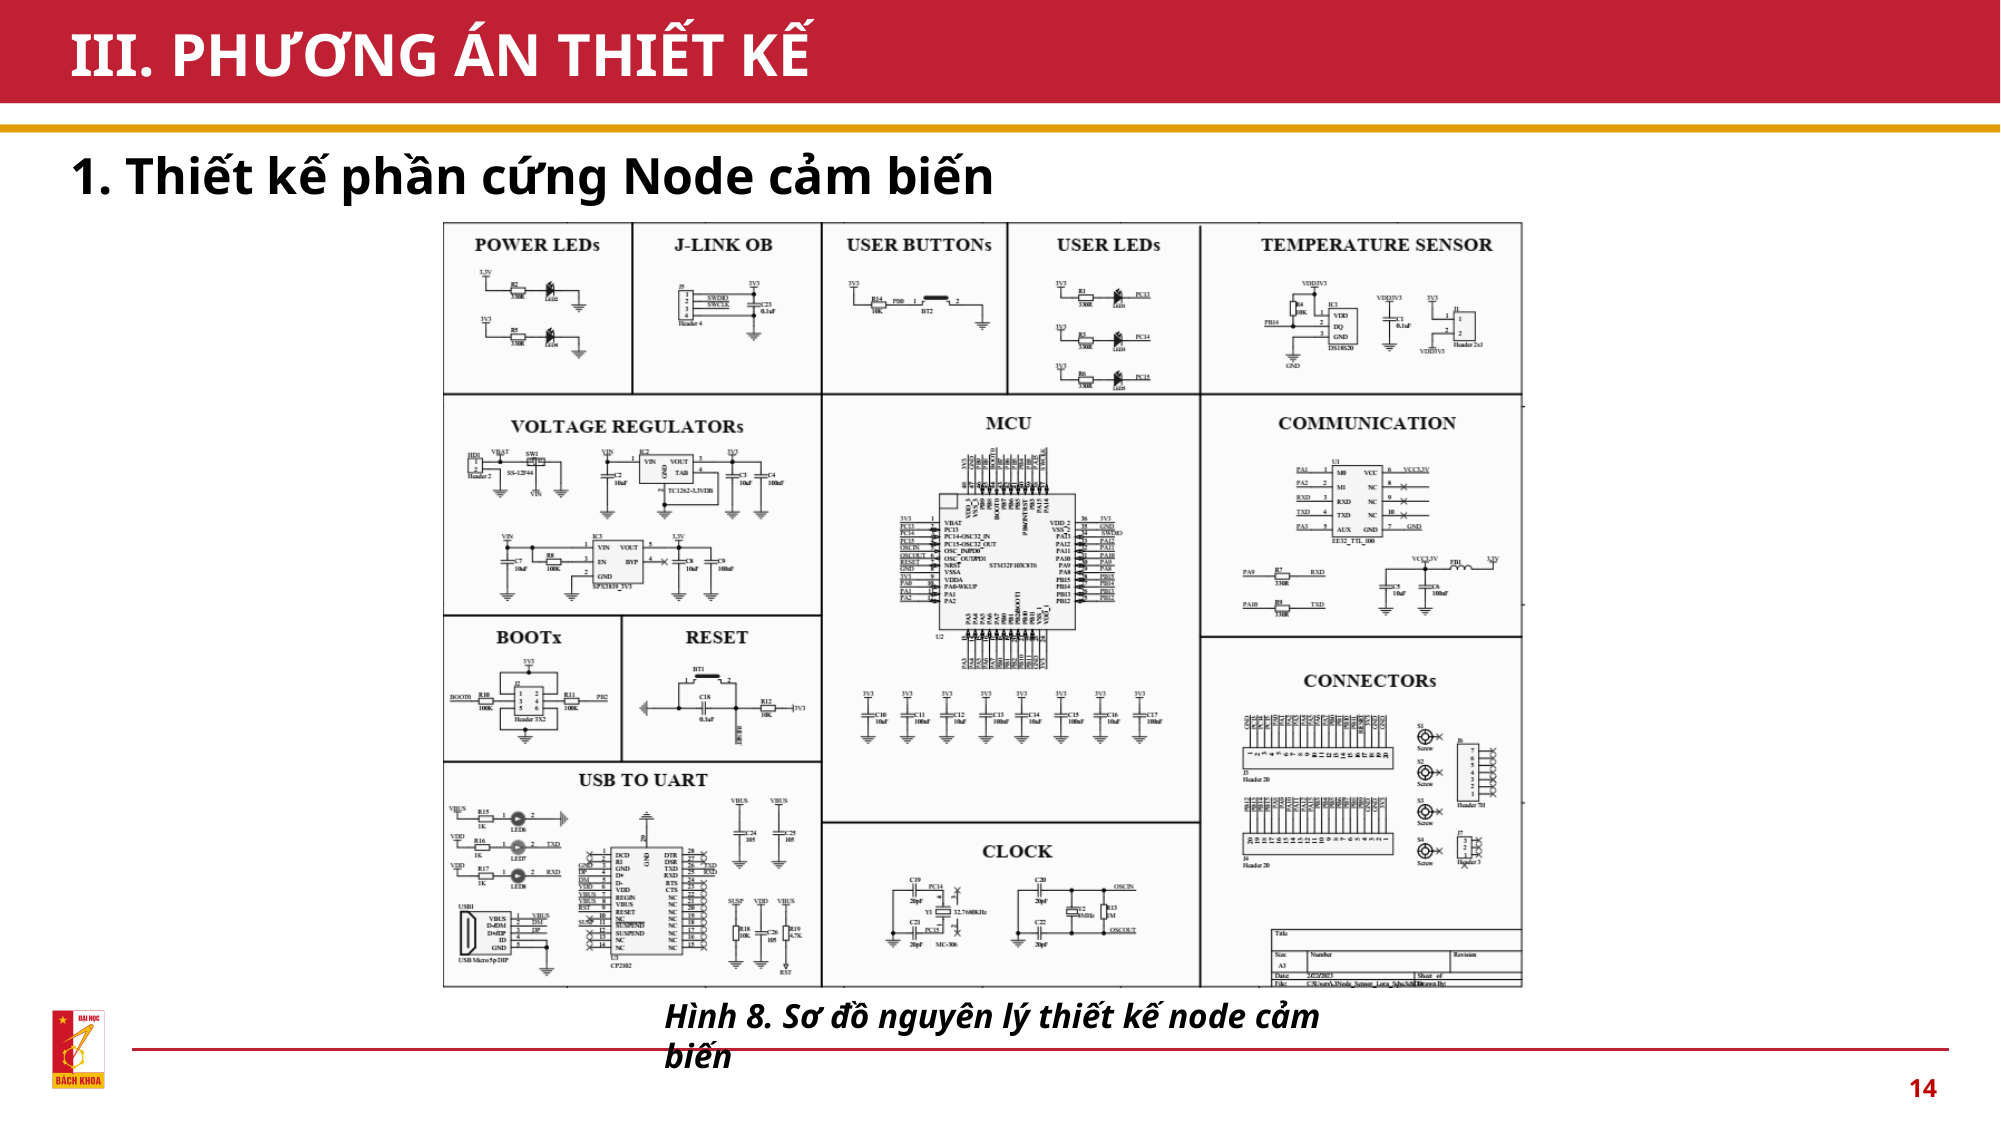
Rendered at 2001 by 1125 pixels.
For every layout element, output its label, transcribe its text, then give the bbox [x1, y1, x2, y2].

picture [0, 0, 2001, 1125]
text_box 1. Thiết kế phần cứng Node cảm biến [55, 137, 1056, 212]
title III. PHƯƠNG ÁN THIẾT KẾ [55, 18, 1945, 91]
text_box Hình 8. Sơ đồ nguyên lý thiết kế node cảm biến [649, 988, 1351, 1083]
slide_number 14 [1502, 1065, 1953, 1125]
